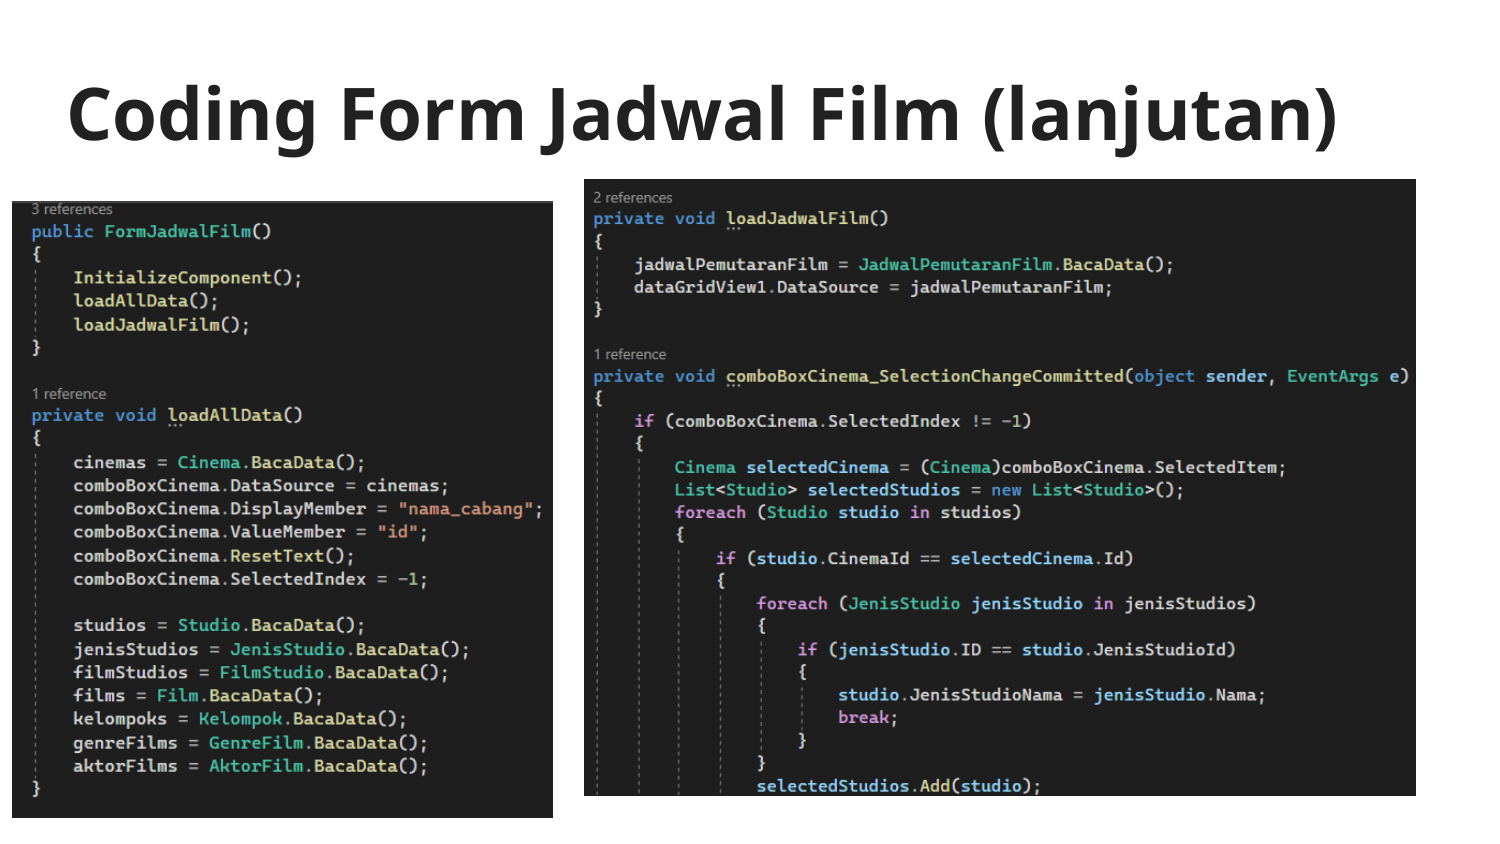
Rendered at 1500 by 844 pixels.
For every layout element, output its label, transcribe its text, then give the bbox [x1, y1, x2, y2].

title Coding Form Jadwal Film (lanjutan) [51, 48, 1449, 180]
picture [583, 179, 1417, 796]
picture [12, 201, 554, 819]
